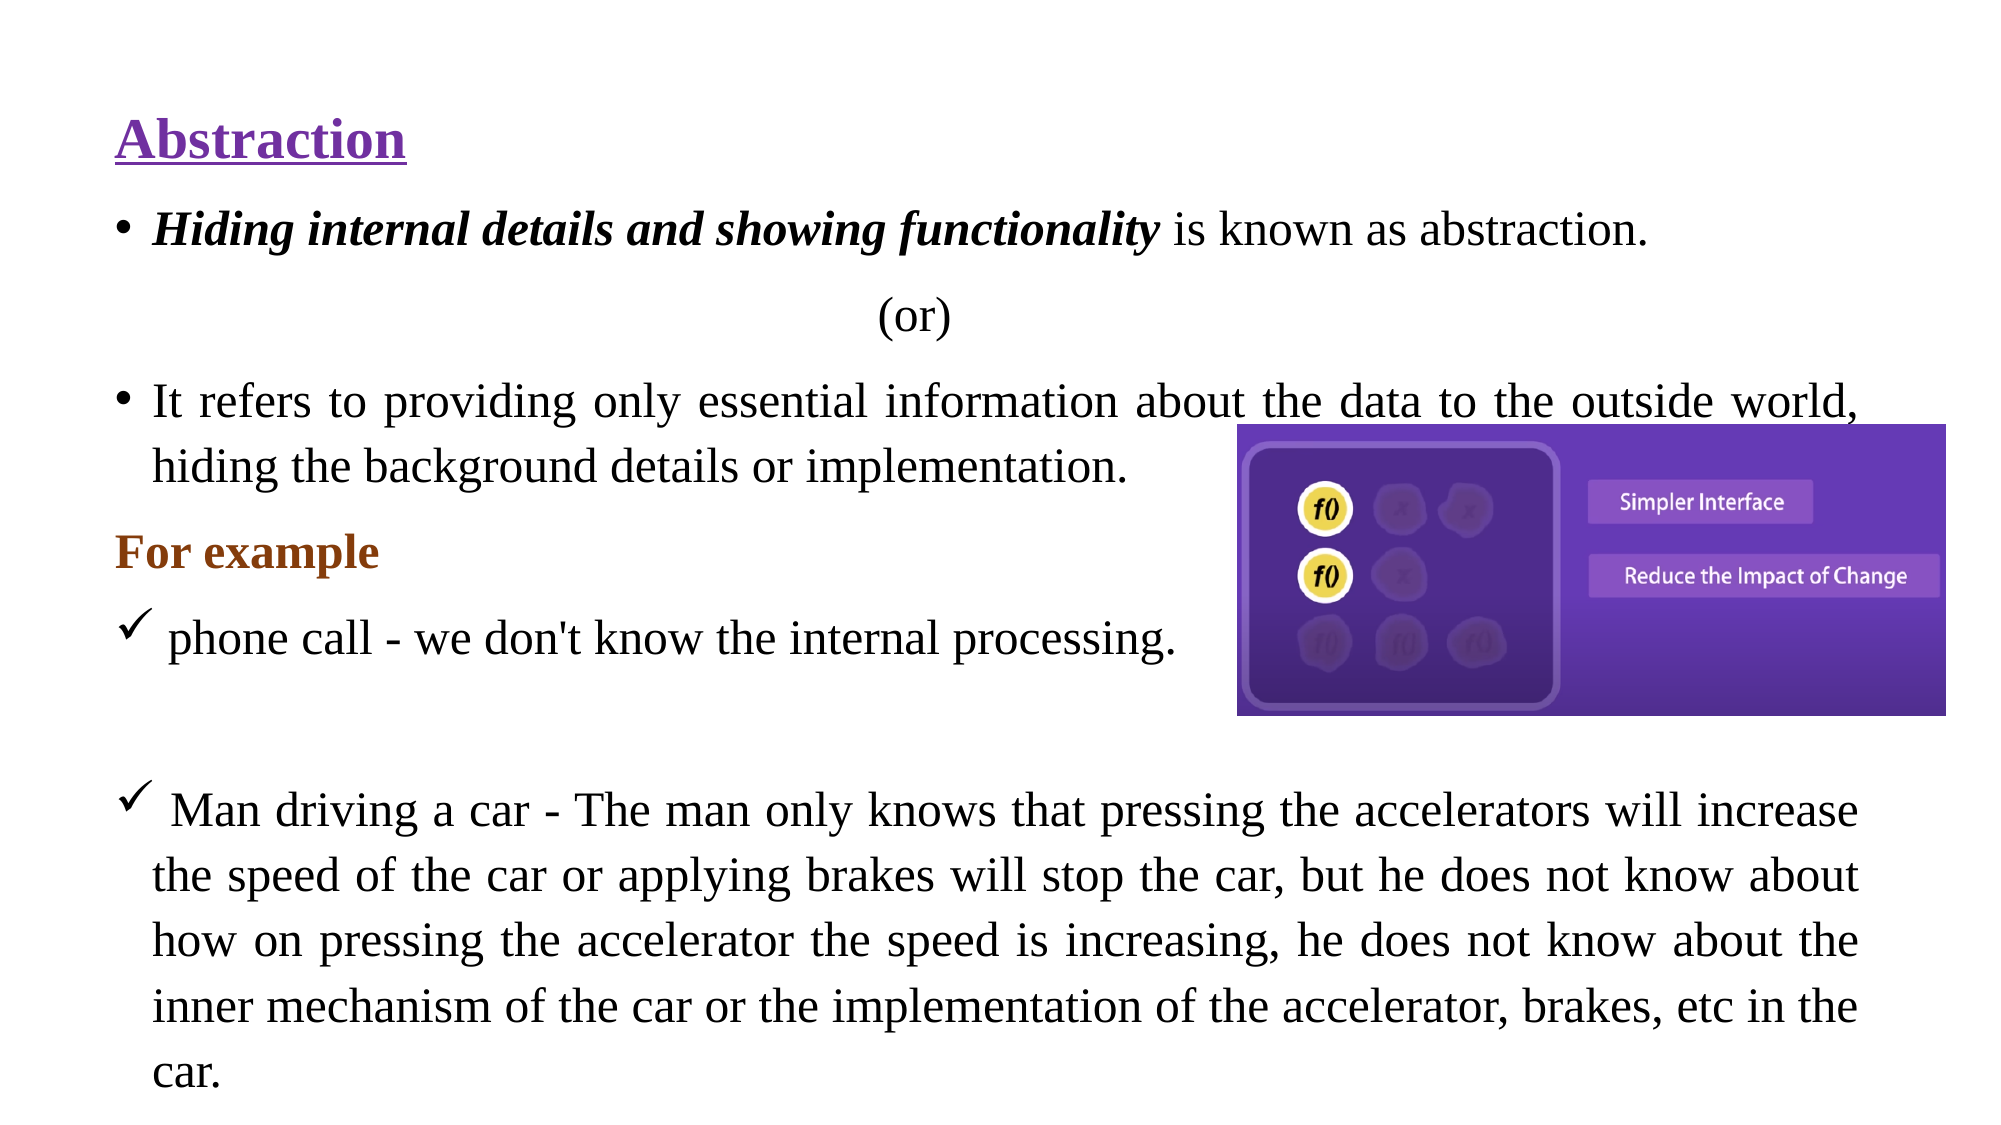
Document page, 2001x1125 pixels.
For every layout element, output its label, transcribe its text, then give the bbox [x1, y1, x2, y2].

list Abstraction Hiding internal details and showing functionality is known as abstraction. (or) It refers to providing only essential information about the data to the outside world, hiding the background details or implementation. For example phone call - we don't know the internal processing. Man driving a car - The man only knows that pressing the accelerators will increase the speed of the car or applying brakes will stop the car, but he does not know about how on pressing the accelerator the speed is increasing, he does not know about the inner mechanism of the car or the implementation of the accelerator, brakes, etc in the car. [99, 86, 1875, 1113]
picture [1237, 424, 1946, 716]
